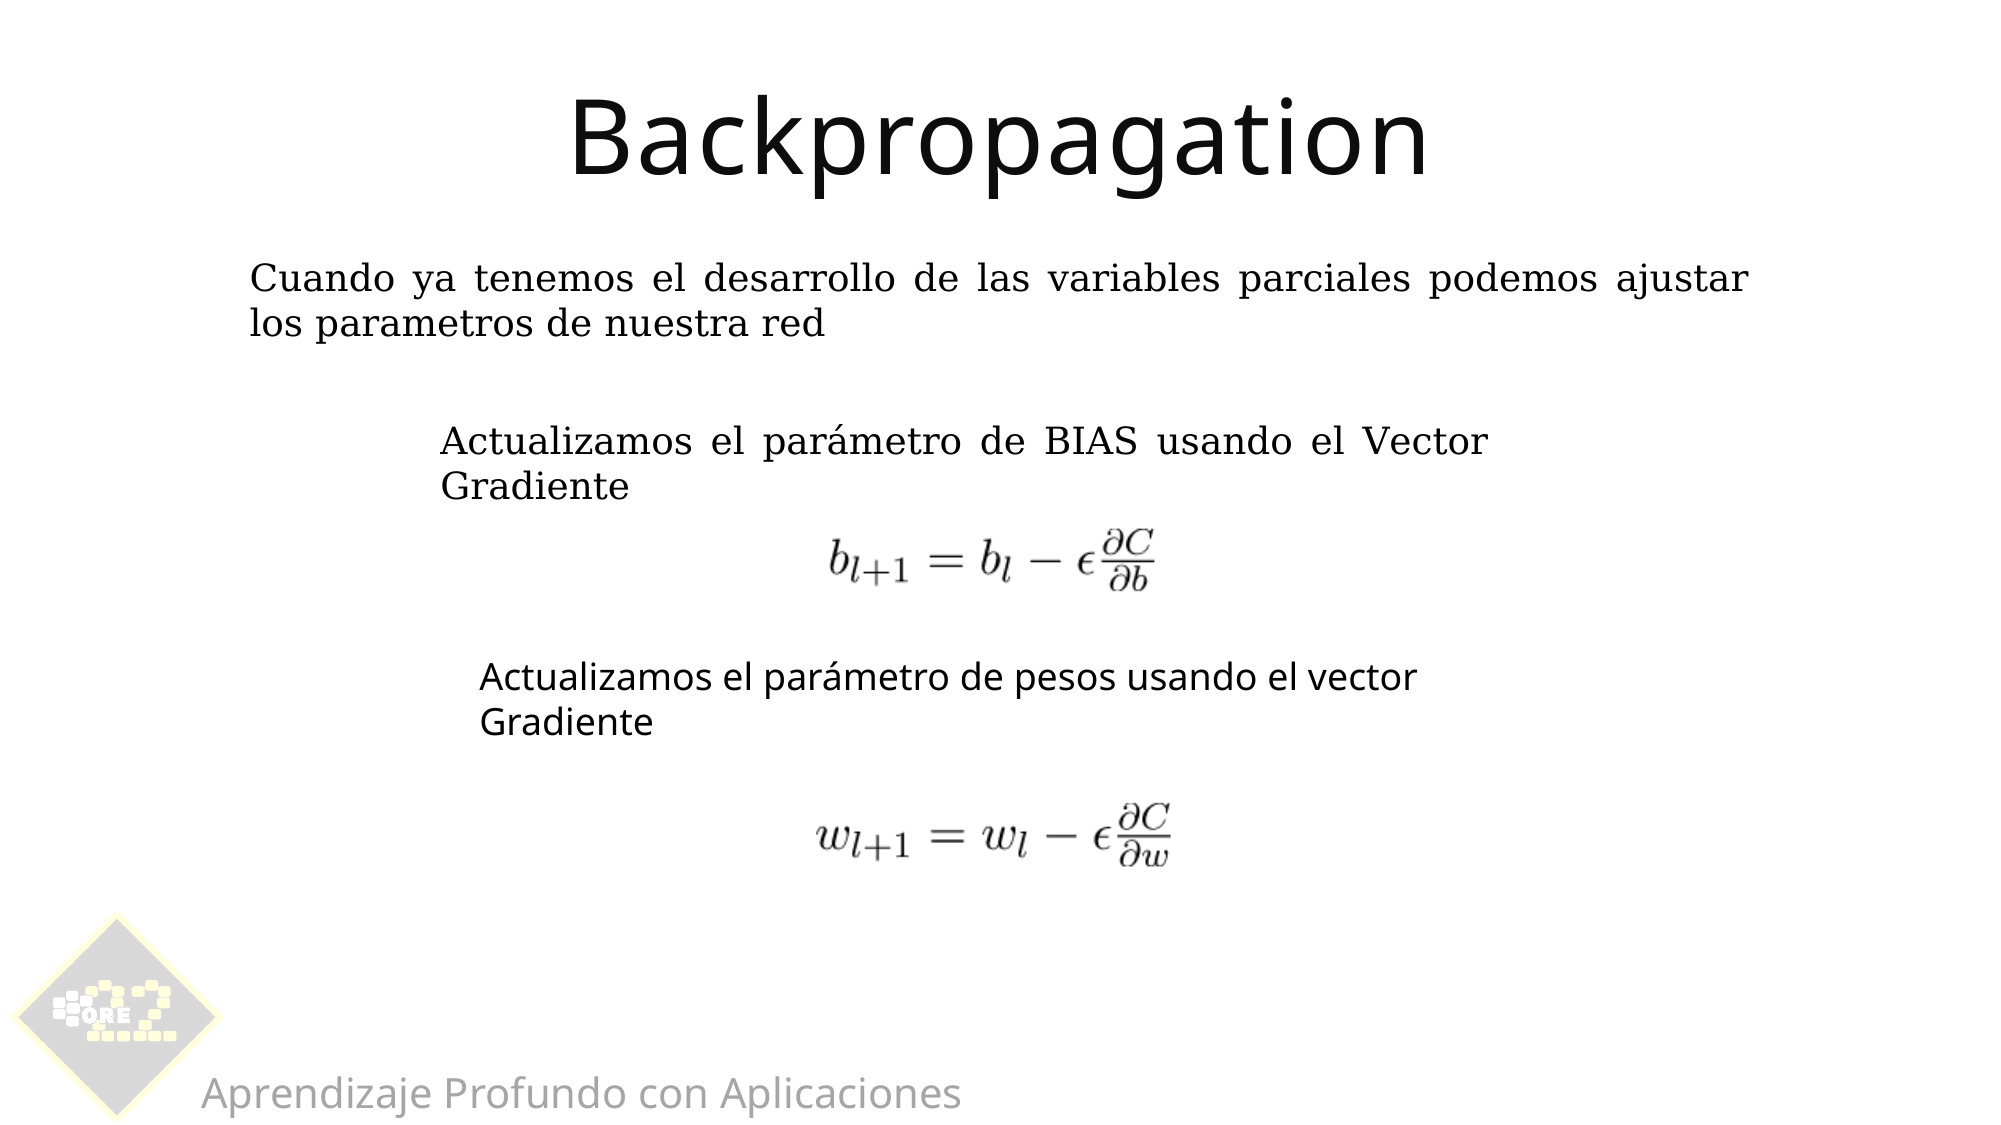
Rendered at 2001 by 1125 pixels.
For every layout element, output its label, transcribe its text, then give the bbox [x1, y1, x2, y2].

text_box Backpropagation [193, 87, 1806, 182]
picture [828, 521, 1172, 604]
picture [804, 797, 1196, 881]
text_box Actualizamos el parámetro de pesos usando el vector Gradiente [464, 645, 1465, 796]
text_box Aprendizaje Profundo con Aplicaciones [234, 1059, 1090, 1125]
picture [0, 910, 228, 1125]
text_box Actualizamos el parámetro de BIAS usando el Vector Gradiente [425, 409, 1504, 605]
text_box Cuando ya tenemos el desarrollo de las variables parciales podemos ajustar los parametros de nuestra red [234, 246, 1765, 352]
